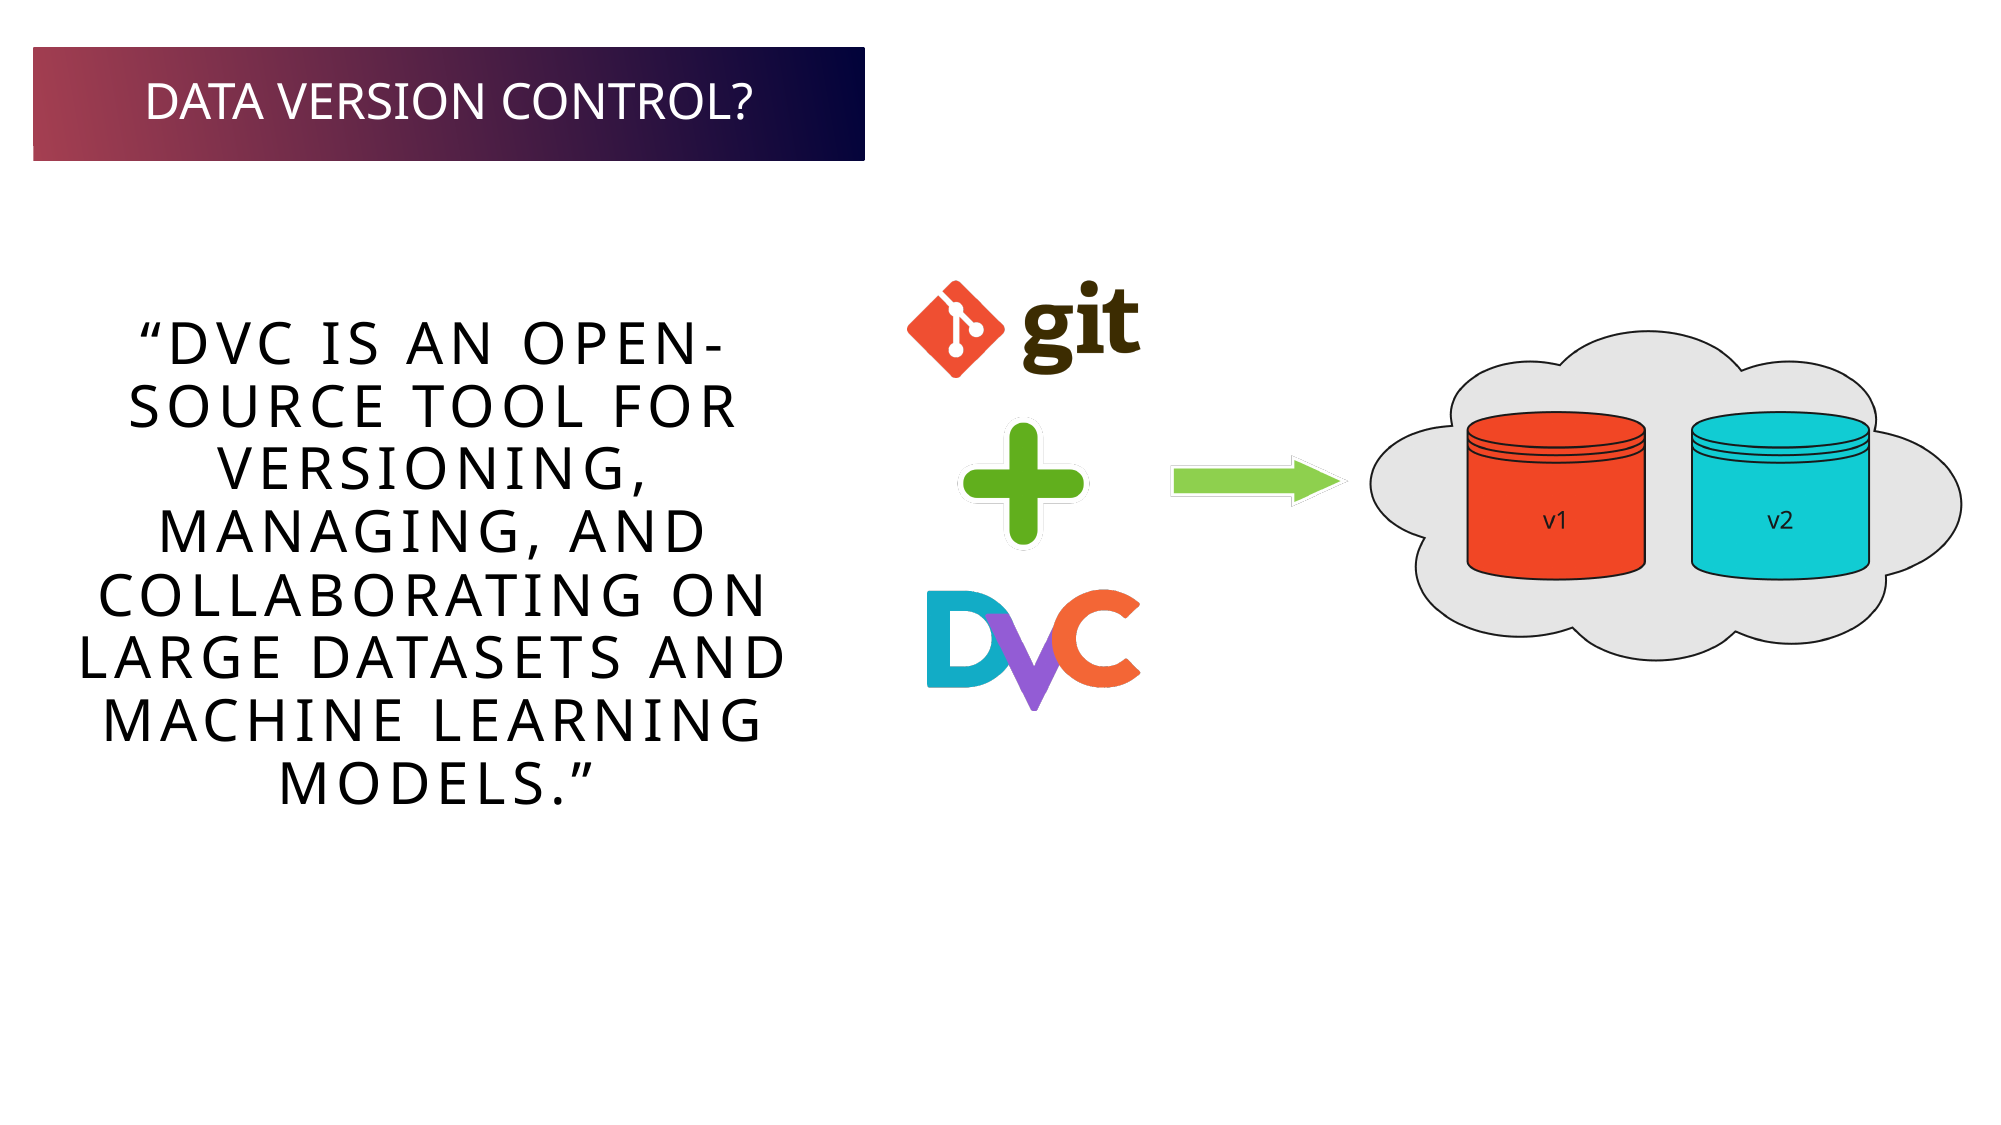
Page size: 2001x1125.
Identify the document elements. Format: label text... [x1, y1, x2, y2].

subtitle Data Version control? [33, 47, 865, 161]
picture [907, 279, 1968, 712]
title “DVC is an open-source tool for versioning, managing, and collaborating on large datasets and machine learning models.” [19, 280, 851, 825]
